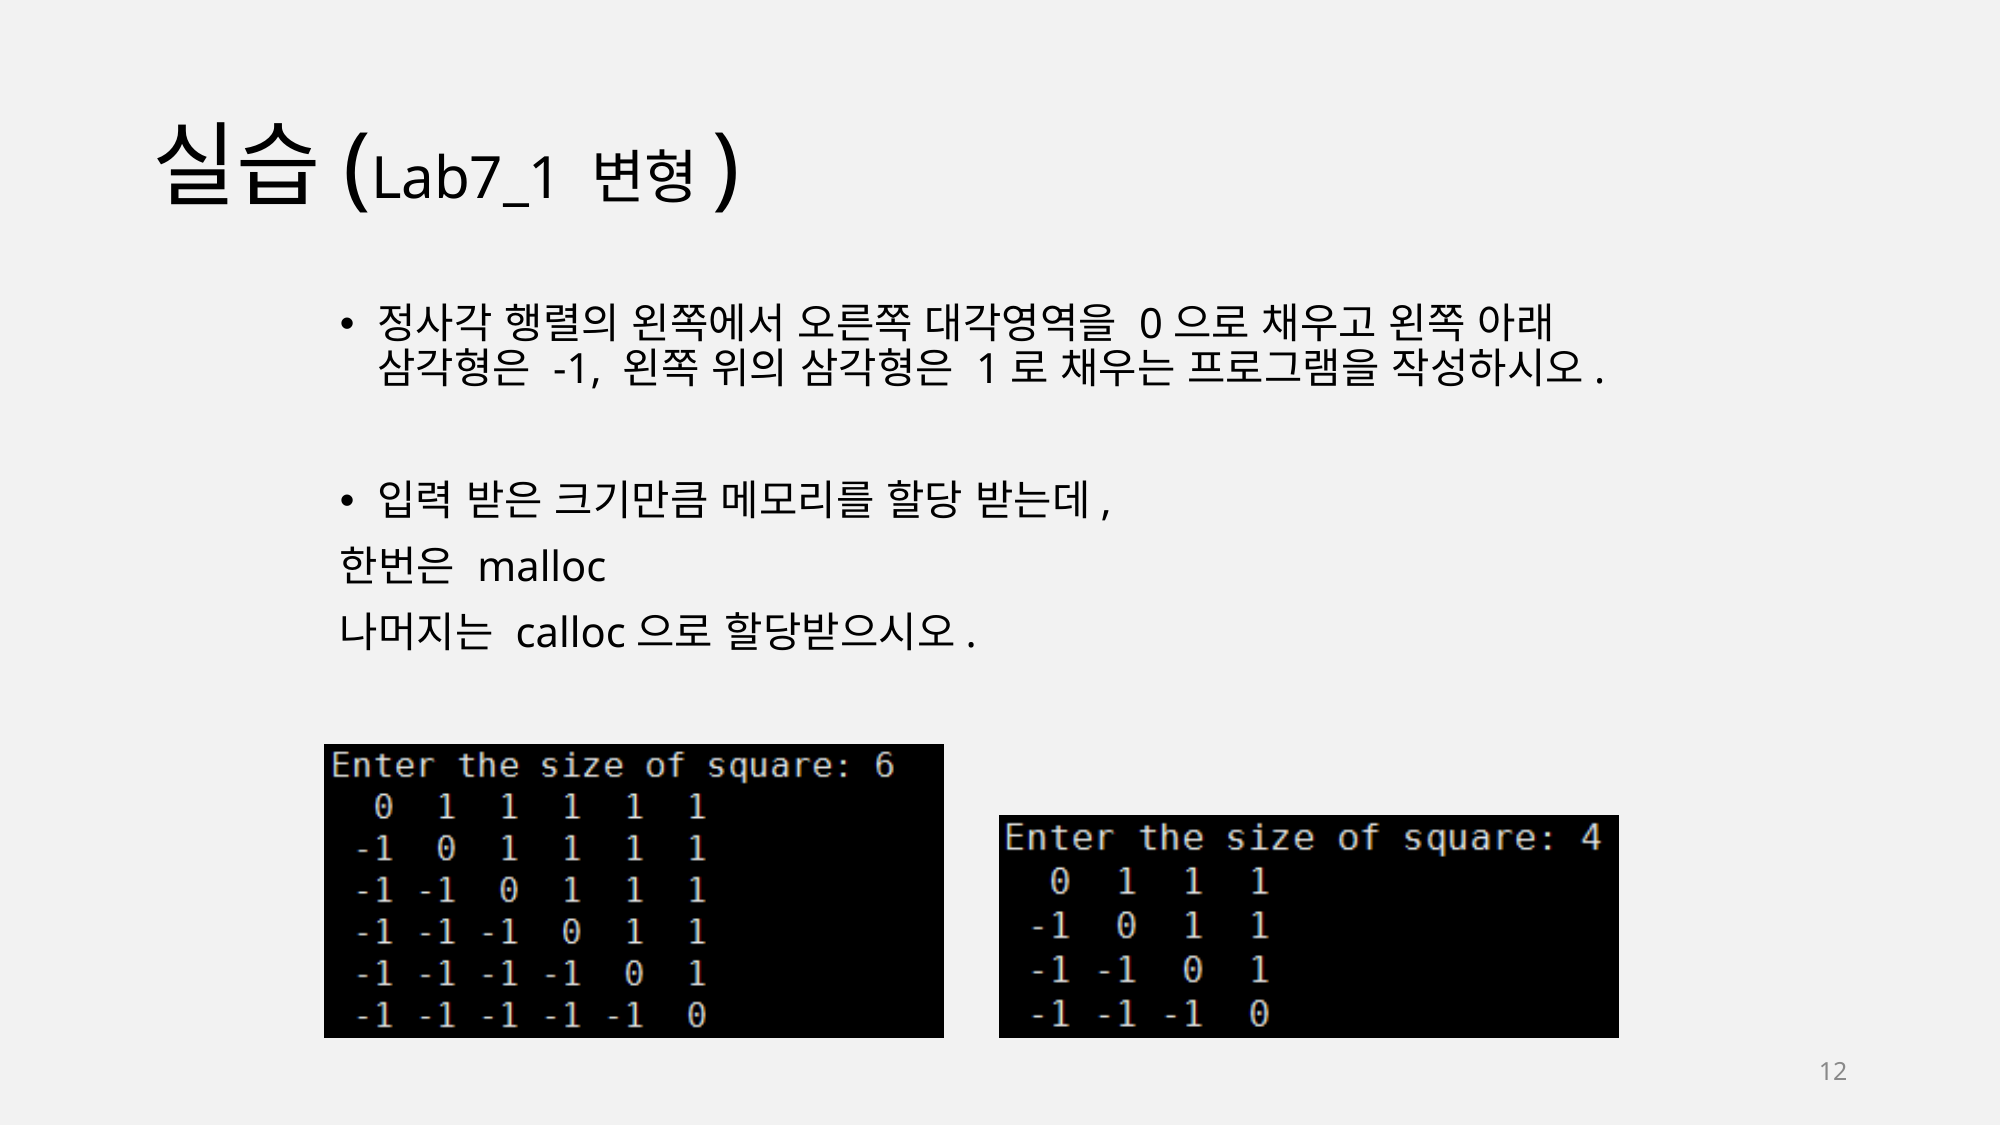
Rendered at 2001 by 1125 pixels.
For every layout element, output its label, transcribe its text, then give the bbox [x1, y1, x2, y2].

slide_number 12 [1412, 1042, 1863, 1103]
title 실습(Lab7_1 변형) [137, 59, 1863, 278]
list 정사각 행렬의 왼쪽에서 오른쪽 대각영역을 0으로 채우고 왼쪽 아래 삼각형은 -1, 왼쪽 위의 삼각형은 1로 채우는 프로그램을 작성하시오. 입력 받은 크기만큼 메모리를 할당 받는데, 한번은 malloc 나머지는 calloc으로 할당받으시오. [324, 295, 1697, 1038]
picture [324, 744, 944, 1038]
picture [999, 815, 1619, 1038]
